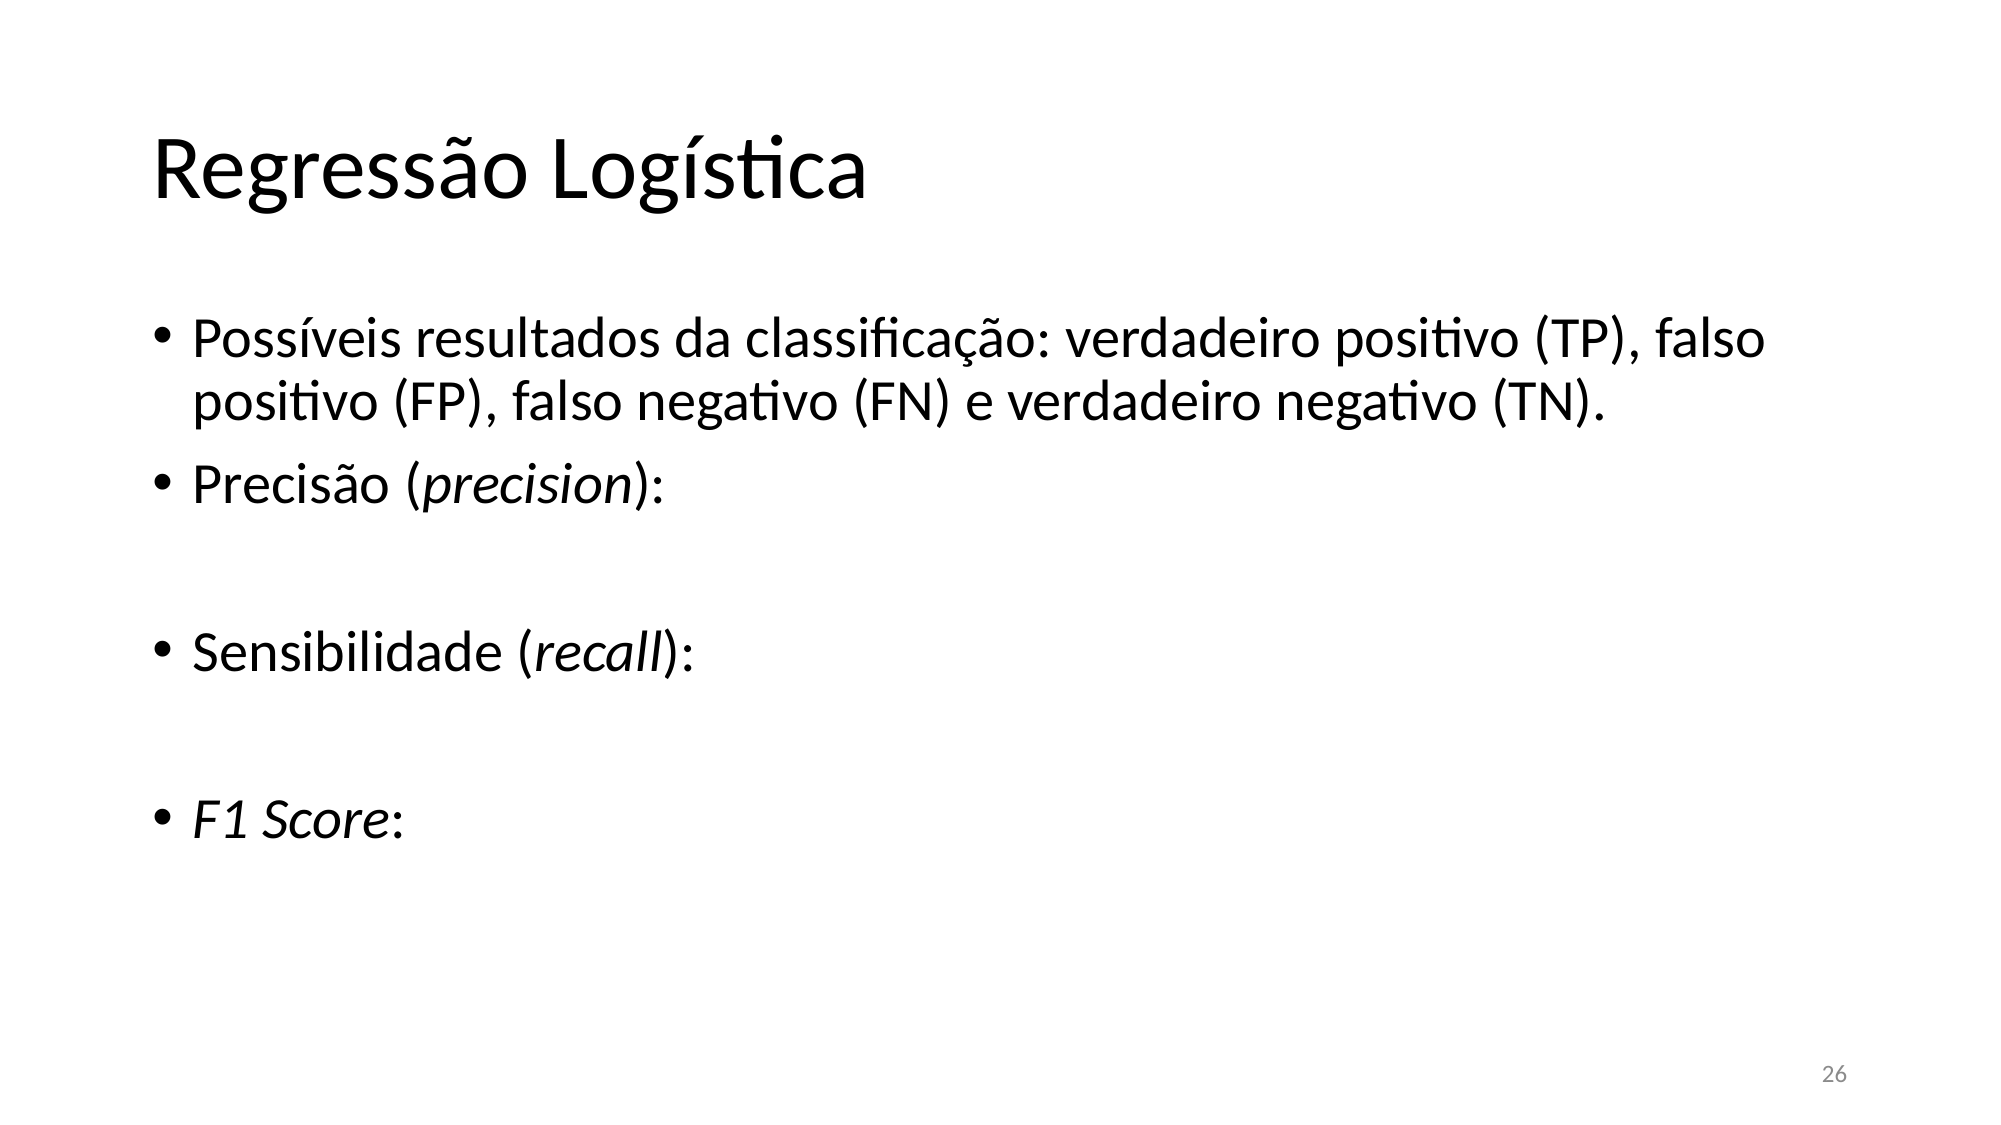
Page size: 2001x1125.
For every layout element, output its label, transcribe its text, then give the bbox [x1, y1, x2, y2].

slide_number 26 [1412, 1042, 1863, 1103]
title Regressão Logística [137, 59, 1863, 278]
